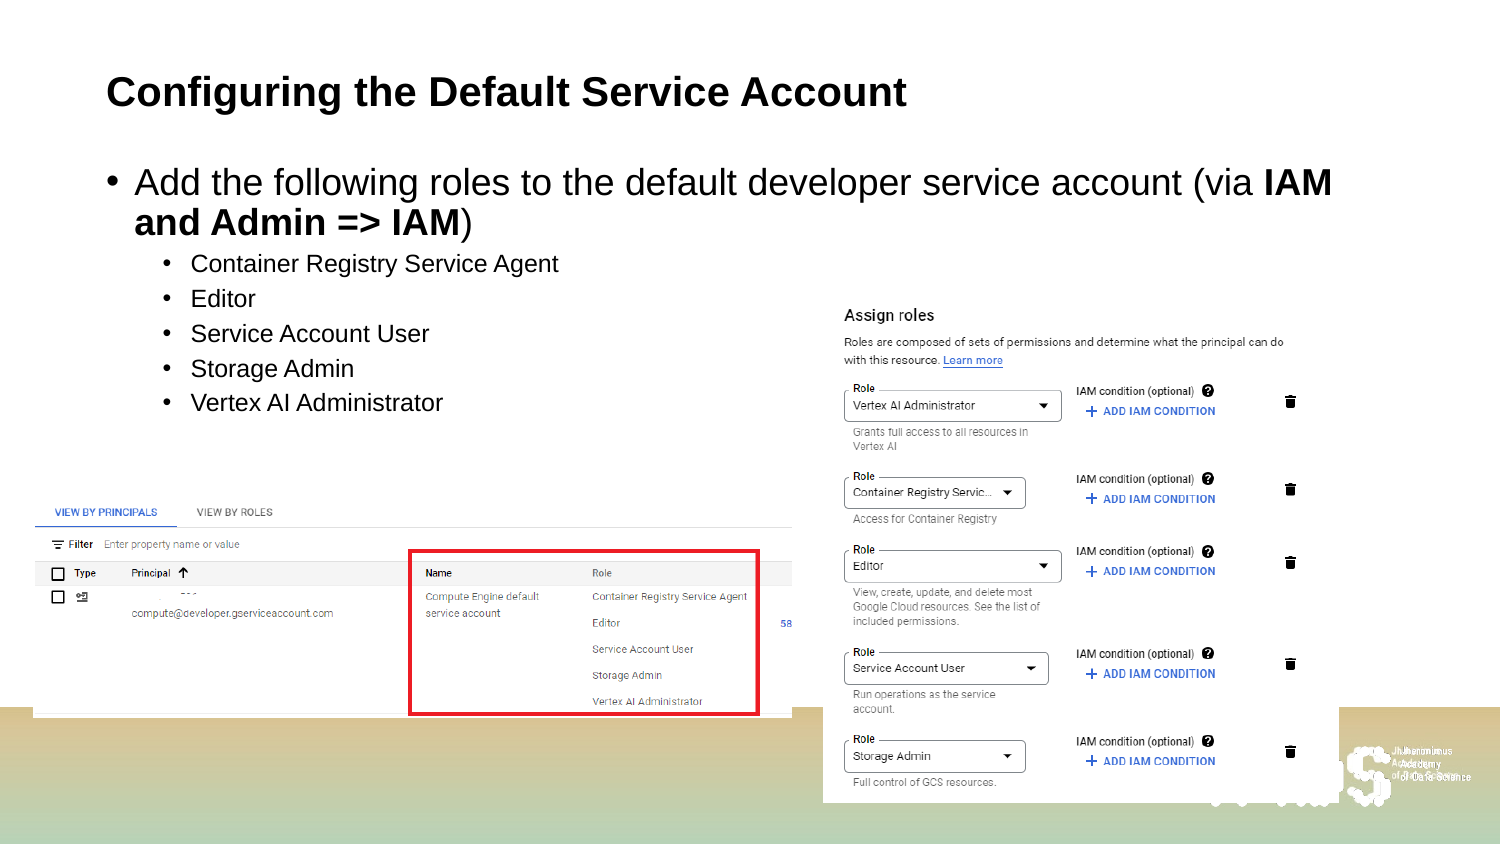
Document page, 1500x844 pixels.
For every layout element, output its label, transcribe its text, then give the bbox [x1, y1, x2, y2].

list Add the following roles to the default developer service account (via IAM and Admin => IAM) Container Registry Service Agent Editor Service Account User Storage Admin Vertex AI Administrator [106, 162, 1394, 681]
title Configuring the Default Service Account [106, 70, 1394, 129]
picture [0, 294, 1500, 844]
